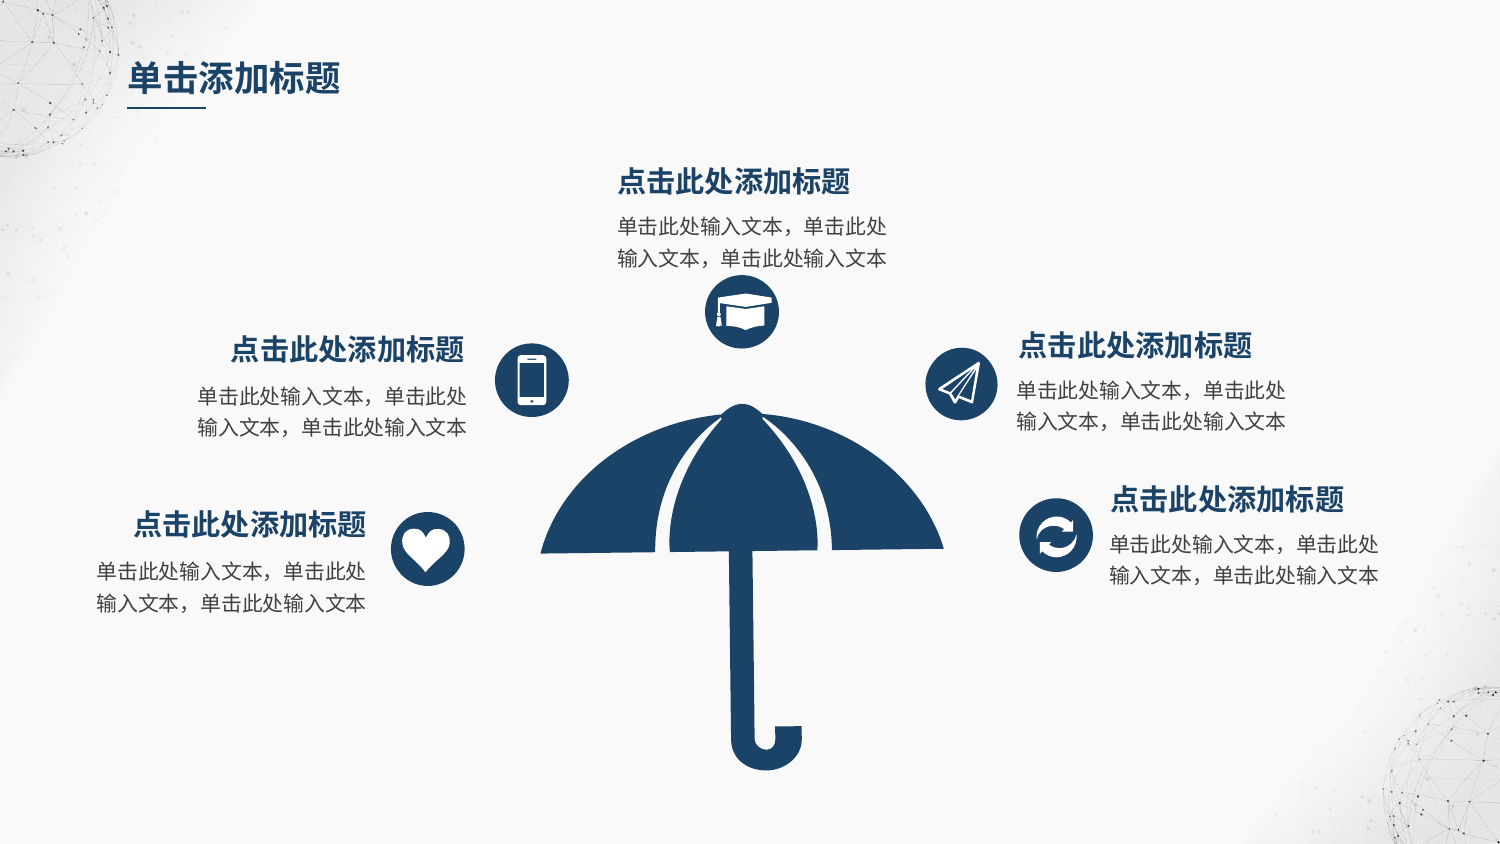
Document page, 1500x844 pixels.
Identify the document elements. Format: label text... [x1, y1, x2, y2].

text_box 点击此处添加标题 [1099, 475, 1356, 519]
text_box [494, 343, 569, 418]
text_box 单击此处输入文本，单击此处输入文本，单击此处输入文本 [75, 547, 378, 621]
text_box 单击此处输入文本，单击此处输入文本，单击此处输入文本 [1005, 366, 1308, 440]
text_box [1014, 493, 1098, 577]
text_box 点击此处添加标题 [121, 500, 379, 547]
text_box 单击此处输入文本，单击此处输入文本，单击此处输入文本 [601, 202, 903, 276]
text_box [700, 270, 784, 353]
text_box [919, 342, 1003, 426]
text_box 单击此处输入文本，单击此处输入文本，单击此处输入文本 [1098, 519, 1400, 594]
text_box 点击此处添加标题 [219, 325, 476, 371]
text_box 单击此处输入文本，单击此处输入文本，单击此处输入文本 [176, 371, 479, 446]
text_box [540, 403, 944, 771]
picture [0, 0, 1500, 844]
text_box 点击此处添加标题 [605, 157, 863, 202]
text_box 单击添加标题 [116, 50, 488, 105]
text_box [386, 507, 470, 591]
text_box 点击此处添加标题 [1007, 321, 1265, 366]
